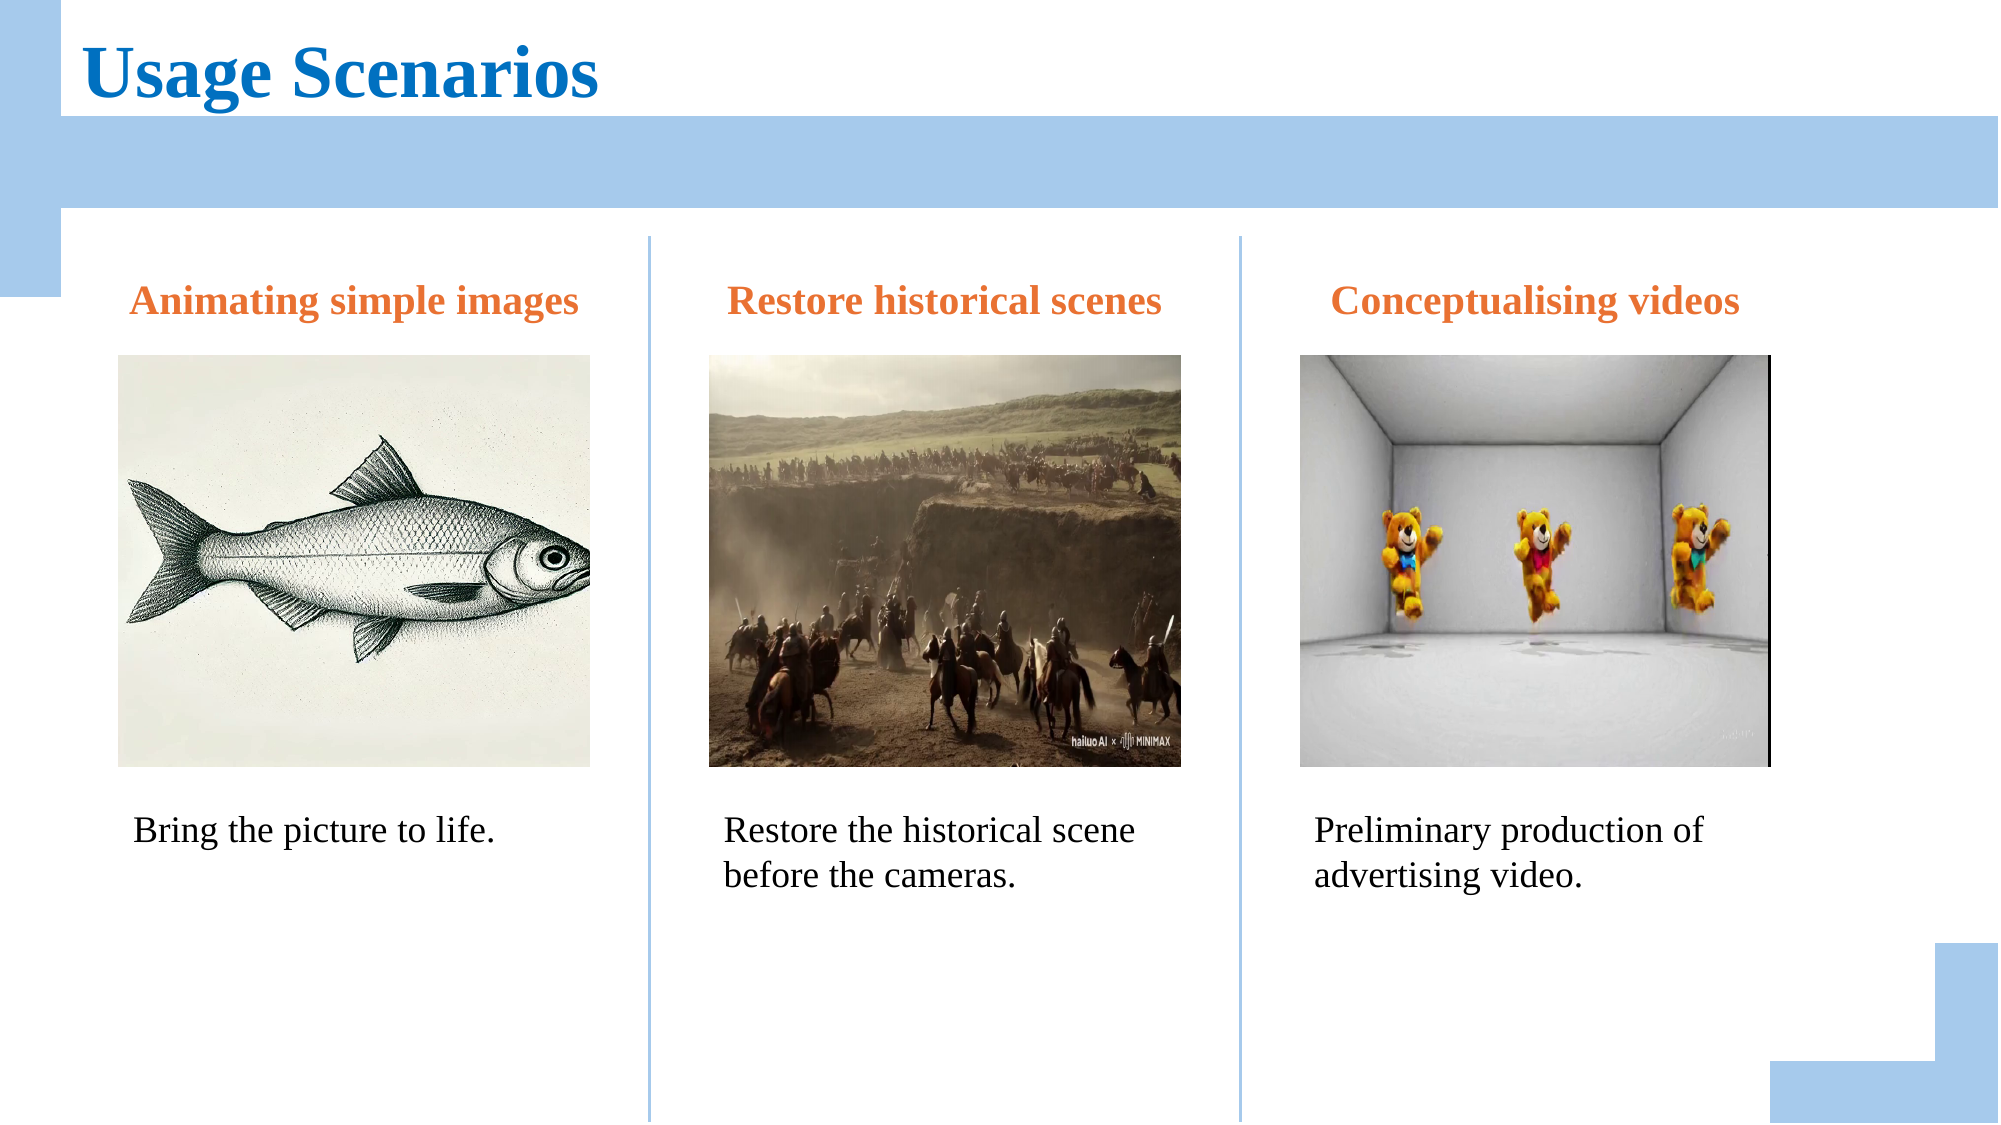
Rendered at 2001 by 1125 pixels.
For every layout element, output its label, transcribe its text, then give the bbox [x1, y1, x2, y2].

text_box [1770, 1061, 1950, 1123]
text_box [0, 0, 61, 297]
text_box Preliminary production of advertising video. [1299, 797, 1772, 1034]
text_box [1298, 353, 1773, 769]
text_box Usage Scenarios [58, 0, 1004, 118]
text_box Animating simple images [58, 265, 649, 325]
text_box [1935, 943, 1998, 1123]
text_box Bring the picture to life. [118, 797, 591, 1034]
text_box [708, 353, 1182, 769]
text_box [61, 116, 1998, 208]
text_box Restore historical scenes [651, 265, 1239, 325]
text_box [117, 353, 591, 769]
text_box Restore the historical scene before the cameras. [708, 797, 1181, 1034]
text_box Conceptualising videos [1241, 265, 1831, 325]
